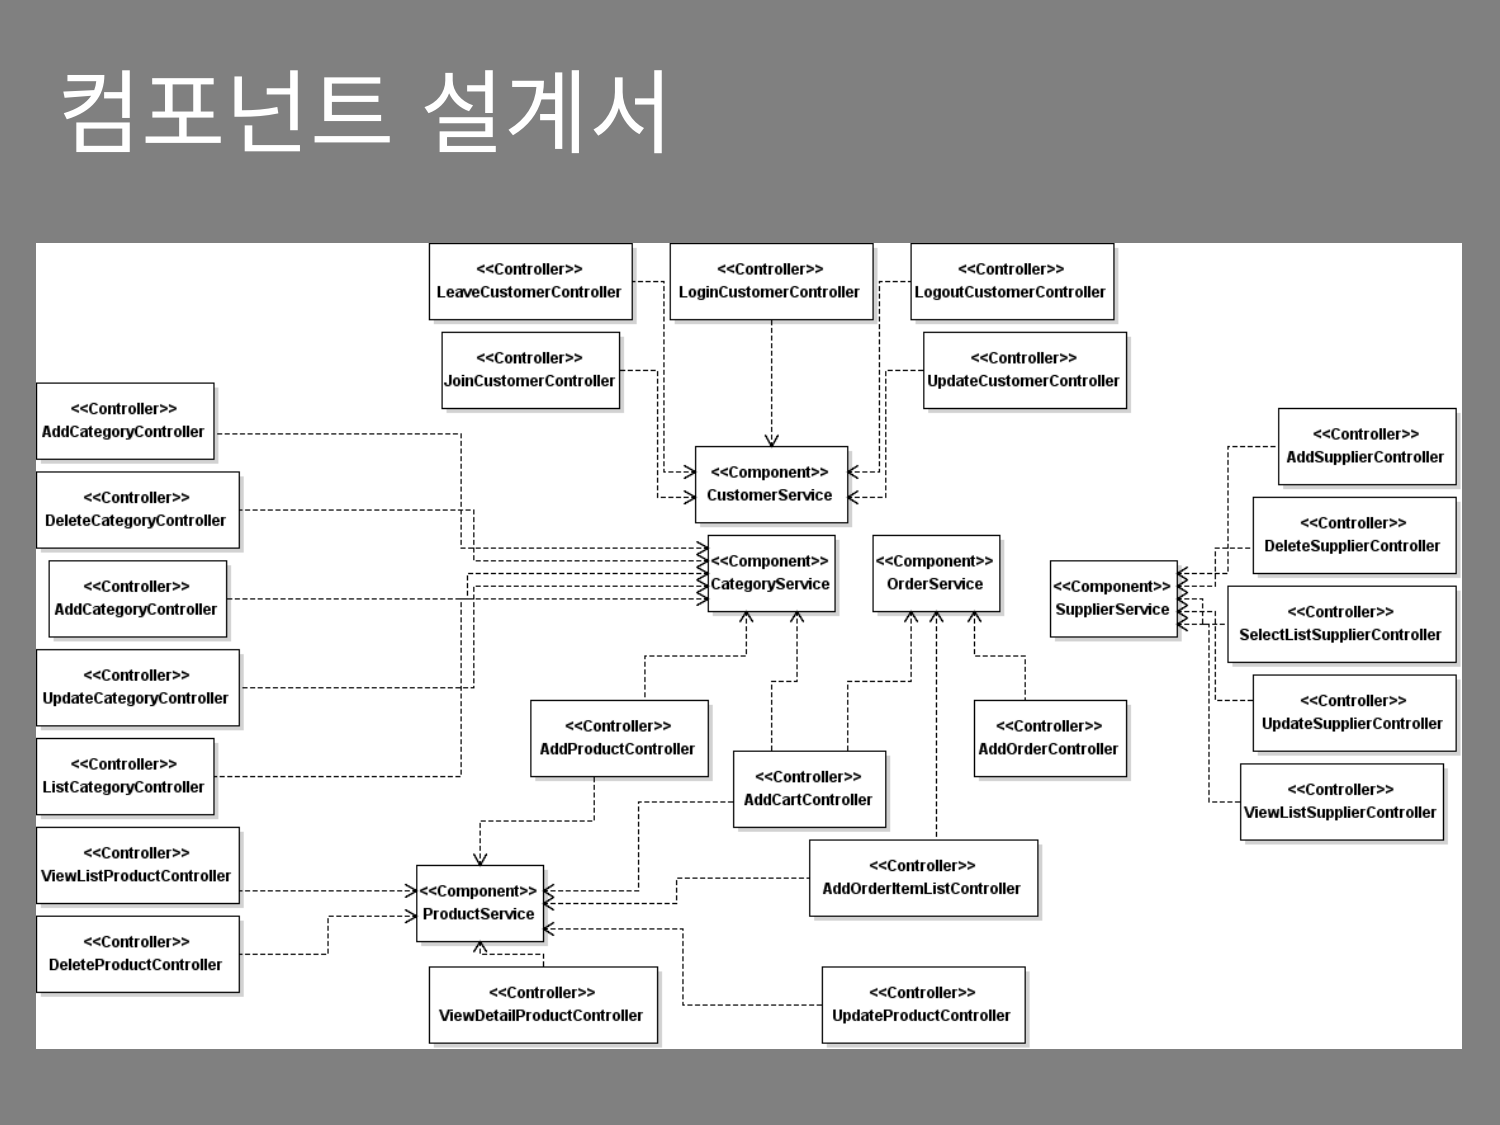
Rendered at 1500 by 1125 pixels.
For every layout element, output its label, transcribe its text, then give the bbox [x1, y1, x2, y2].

text_box 컴포넌트 설계서 [42, 47, 1317, 173]
text_box [0, 0, 1500, 1125]
picture [36, 243, 1462, 1049]
